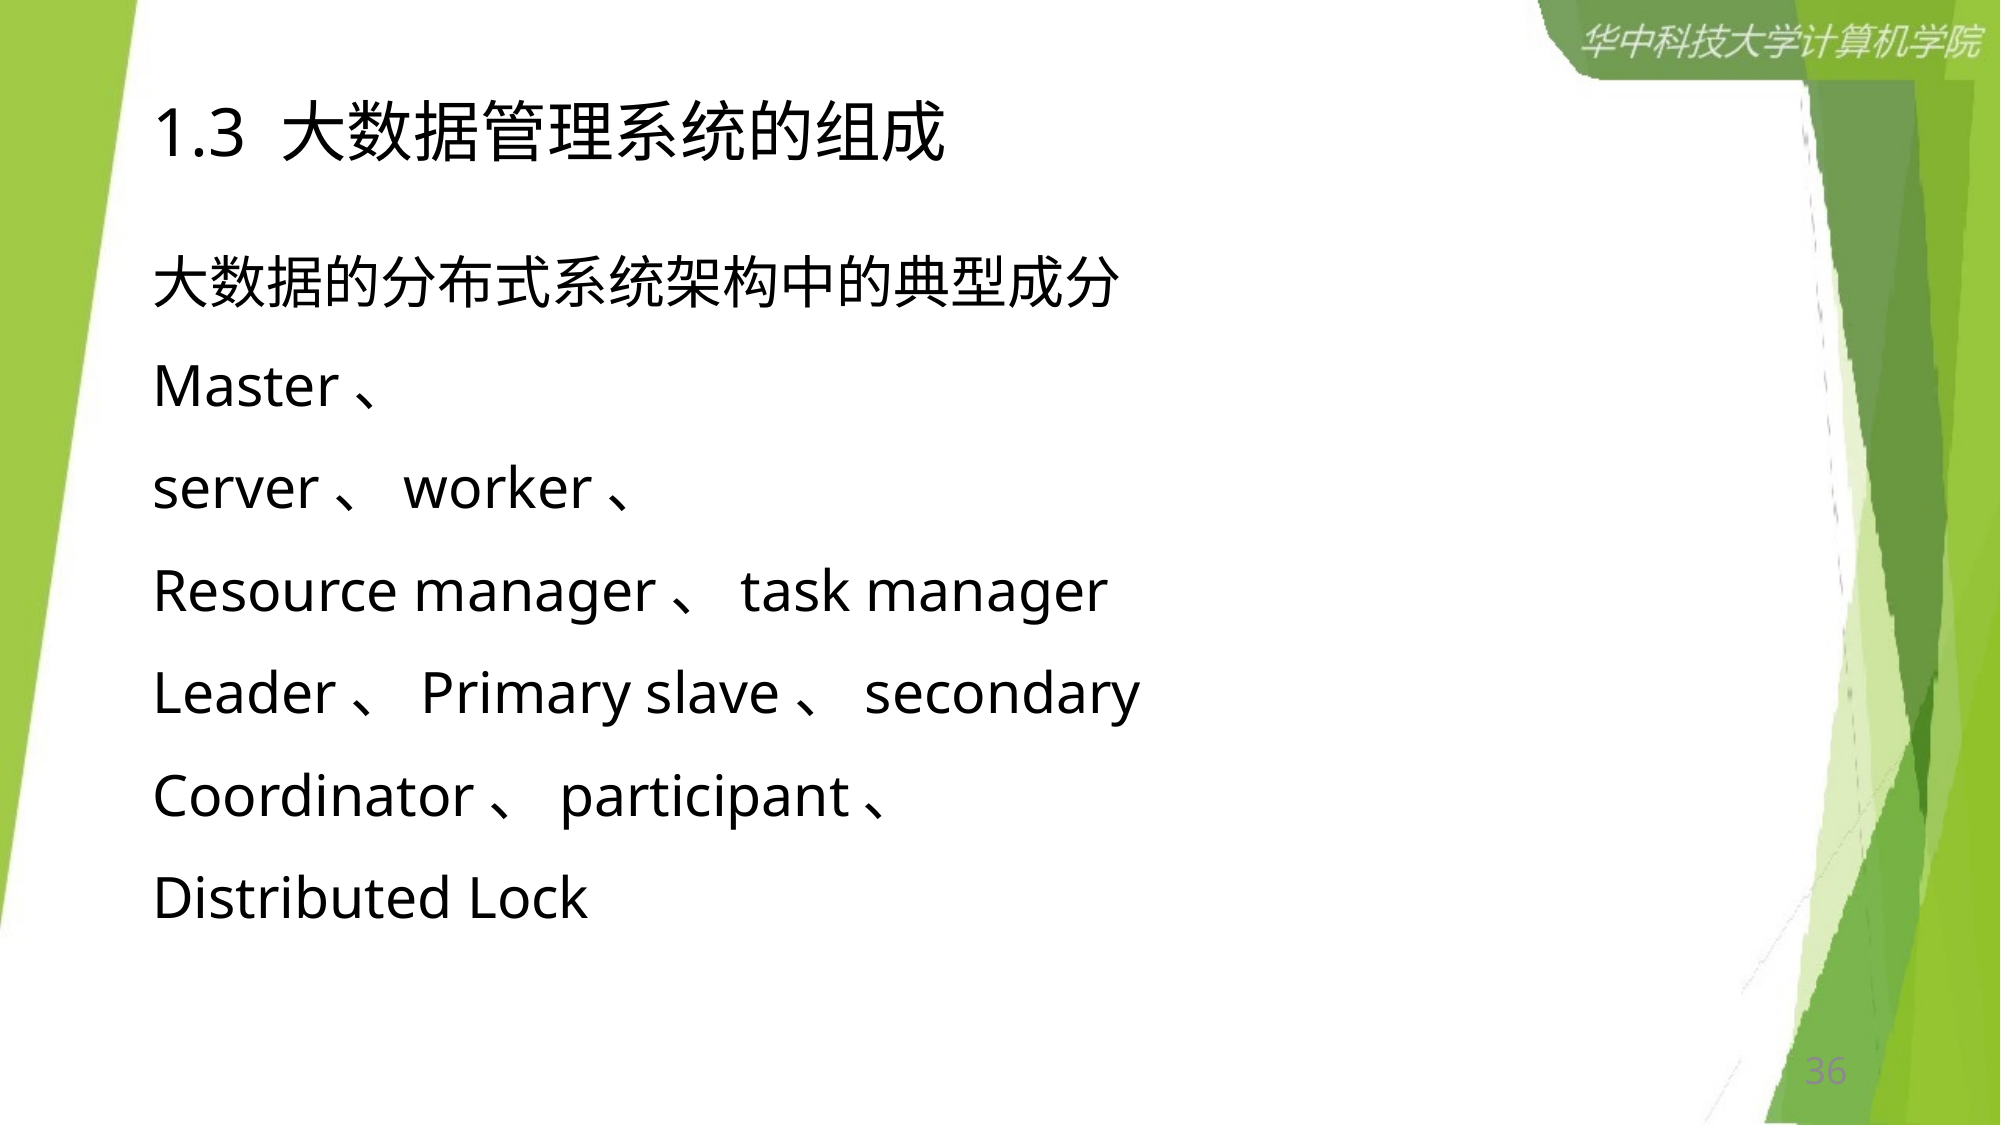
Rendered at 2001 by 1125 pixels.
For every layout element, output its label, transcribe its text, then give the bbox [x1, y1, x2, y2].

list 大数据的分布式系统架构中的典型成分 Master、 server、worker、 Resource manager、task manager Leader、Primary slave、secondary Coordinator、participant、 Distributed Lock [137, 225, 1863, 940]
picture [0, 0, 2001, 1125]
slide_number 36 [1412, 1042, 1863, 1103]
title 1.3 大数据管理系统的组成 [137, 59, 1863, 211]
